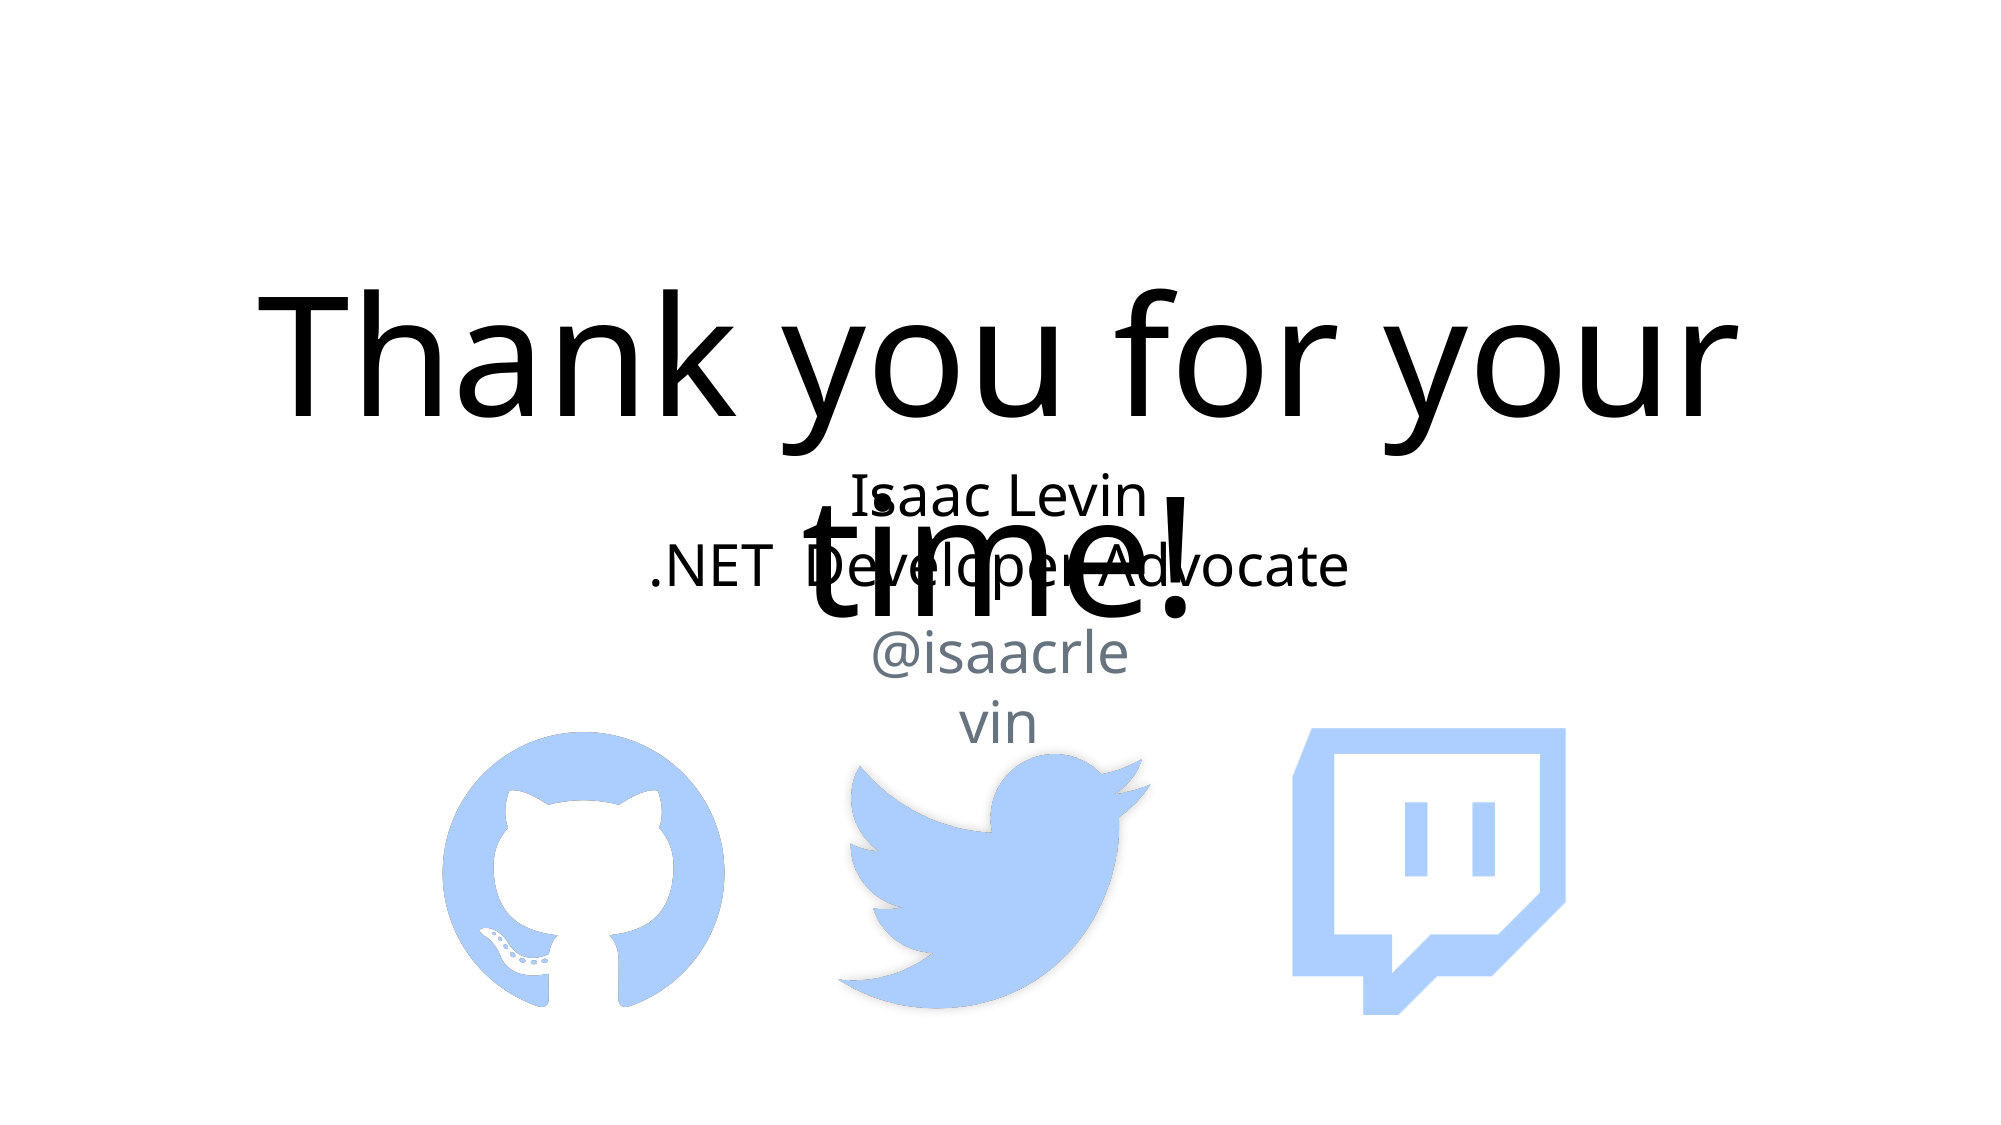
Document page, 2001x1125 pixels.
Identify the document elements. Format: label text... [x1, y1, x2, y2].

text_box Isaac Levin .NET Developer Advocate [539, 498, 1461, 559]
text_box @isaacrlevin [841, 607, 1159, 742]
picture [358, 644, 809, 1095]
picture [1239, 682, 1615, 1058]
picture [831, 742, 1159, 1020]
text_box Thank you for your time! [69, 242, 1931, 657]
